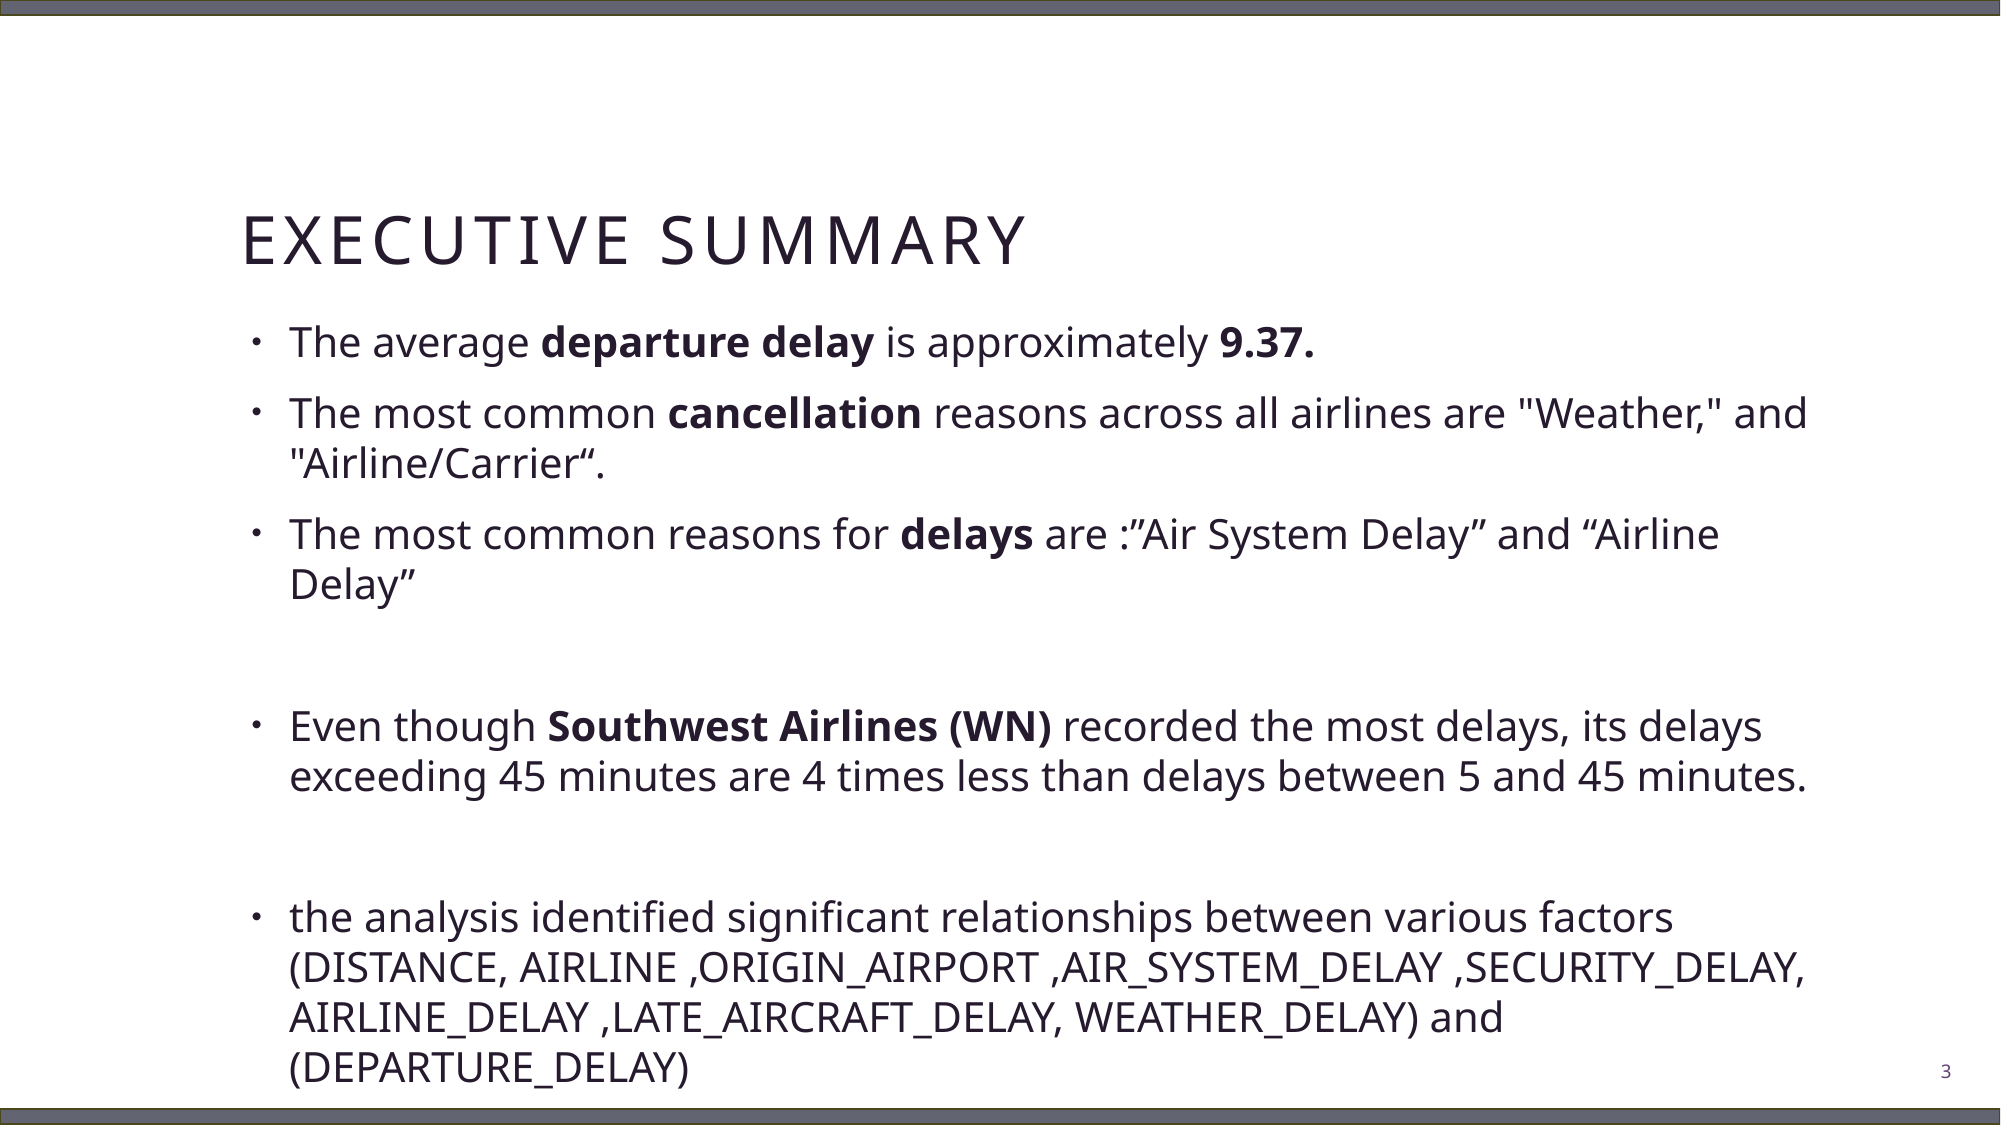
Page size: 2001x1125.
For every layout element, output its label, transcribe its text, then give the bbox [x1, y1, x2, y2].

list The average departure delay is approximately 9.37. The most common cancellation reasons across all airlines are "Weather," and "Airline/Carrier“. The most common reasons for delays are :”Air System Delay” and “Airline Delay” Even though Southwest Airlines (WN) recorded the most delays, its delays exceeding 45 minutes are 4 times less than delays between 5 and 45 minutes. the analysis identified significant relationships between various factors (DISTANCE, AIRLINE ,ORIGIN_AIRPORT ,AIR_SYSTEM_DELAY ,SECURITY_DELAY, AIRLINE_DELAY ,LATE_AIRCRAFT_DELAY, WEATHER_DELAY) and (DEPARTURE_DELAY) [236, 308, 1852, 1043]
slide_number 3 [1823, 1042, 1967, 1103]
title Executive Summary [225, 112, 1782, 287]
